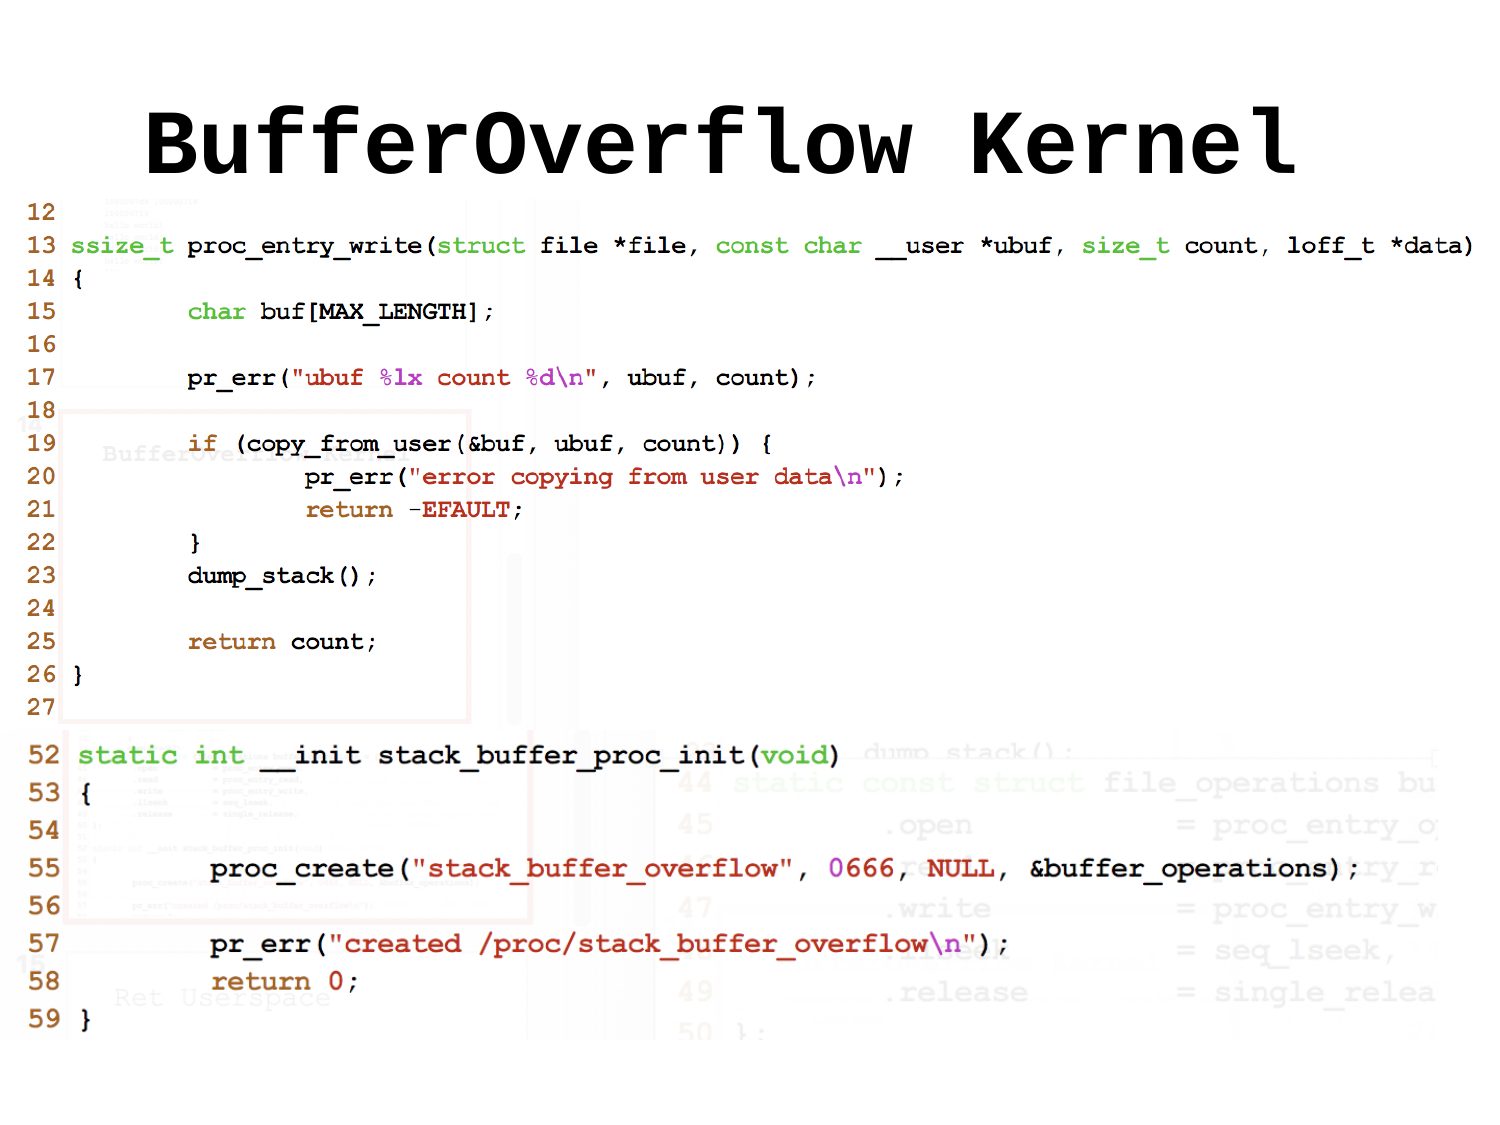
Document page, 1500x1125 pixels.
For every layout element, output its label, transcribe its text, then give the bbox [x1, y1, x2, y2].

picture [0, 199, 1500, 1040]
title BufferOverflow Kernel [128, 43, 1323, 199]
